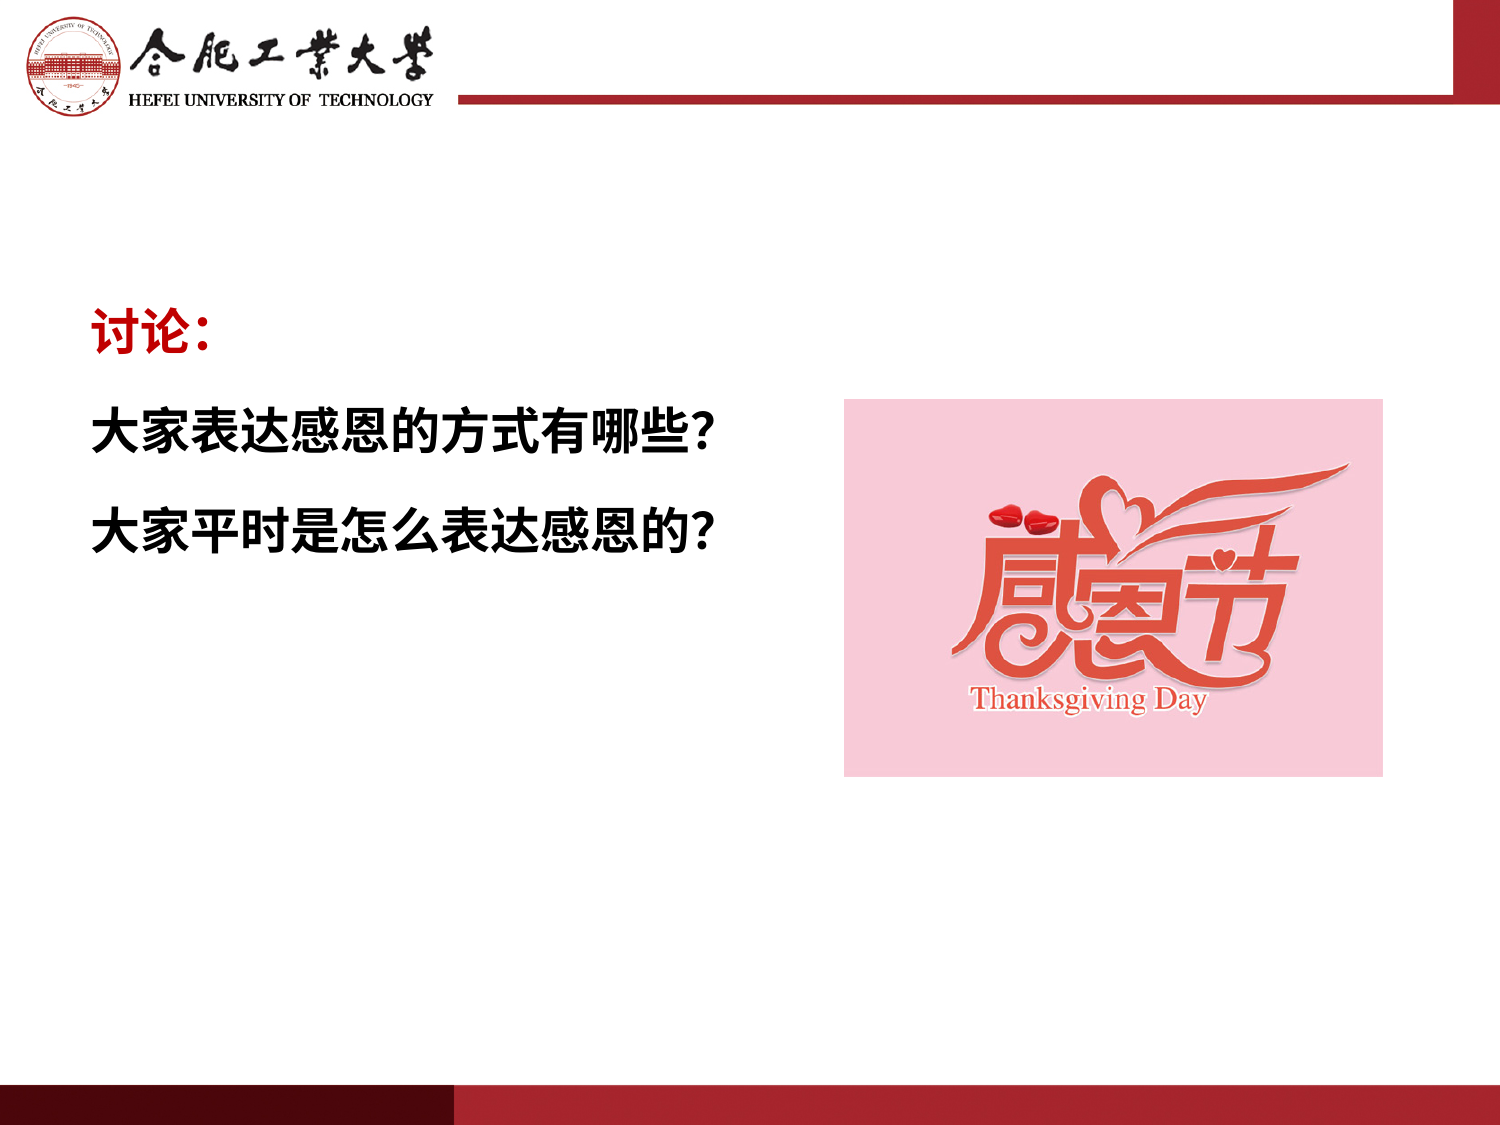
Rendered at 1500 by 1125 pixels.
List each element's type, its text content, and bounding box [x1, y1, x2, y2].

list 讨论： 大家表达感恩的方式有哪些？ 大家平时是怎么表达感恩的？ [75, 262, 1425, 1005]
picture [0, 0, 1500, 1125]
